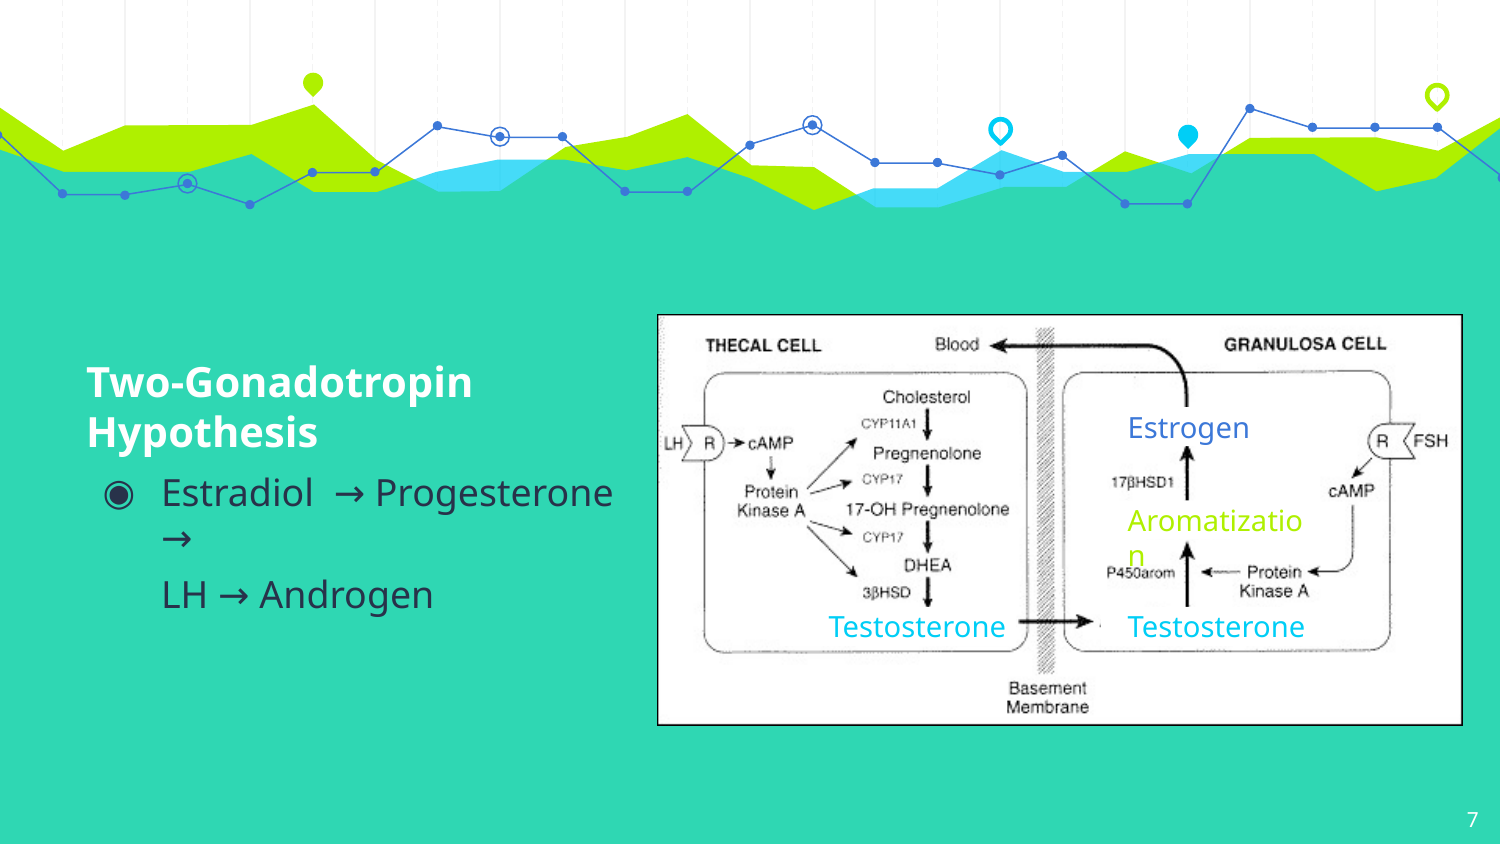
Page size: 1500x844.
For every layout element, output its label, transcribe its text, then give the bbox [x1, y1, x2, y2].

slide_number ‹#› [1403, 791, 1494, 844]
picture [657, 314, 1463, 726]
list Two-Gonadotropin Hypothesis Estradiol → Progesterone → LH → Androgen [71, 377, 652, 632]
